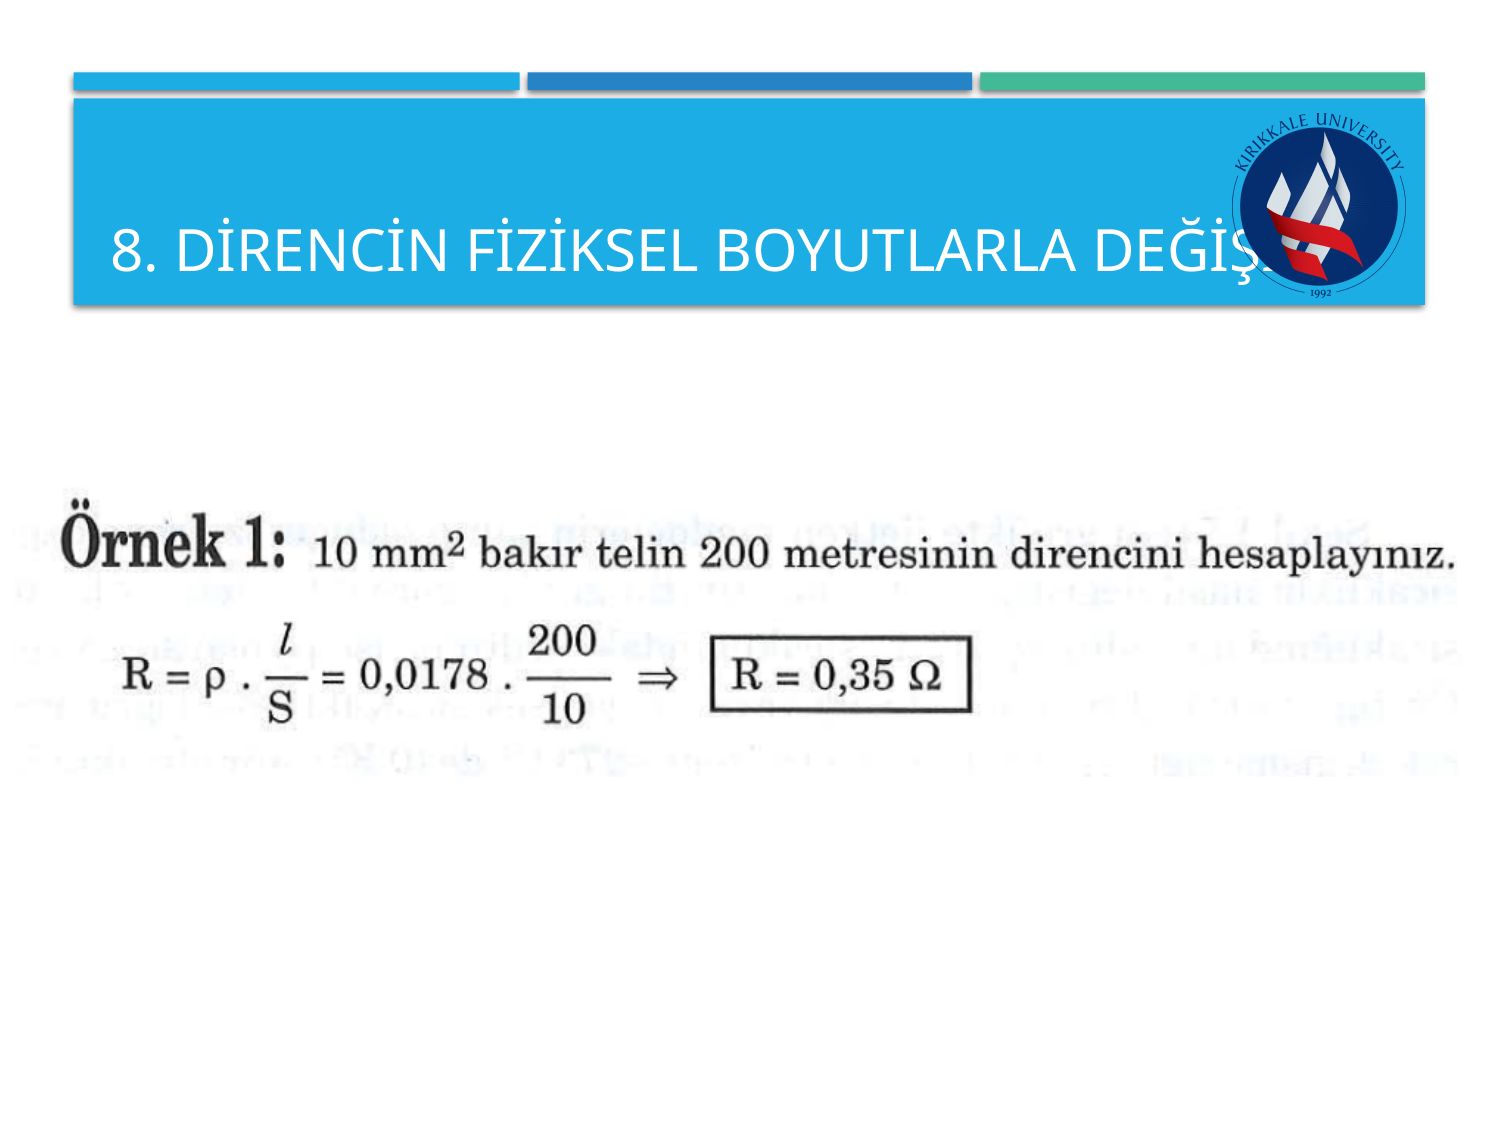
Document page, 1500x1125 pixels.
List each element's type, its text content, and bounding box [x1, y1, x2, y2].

picture [12, 463, 1487, 777]
picture [1232, 112, 1407, 298]
title 8. Direncin fiziksel boyutlarla değişimi [95, 112, 1229, 291]
